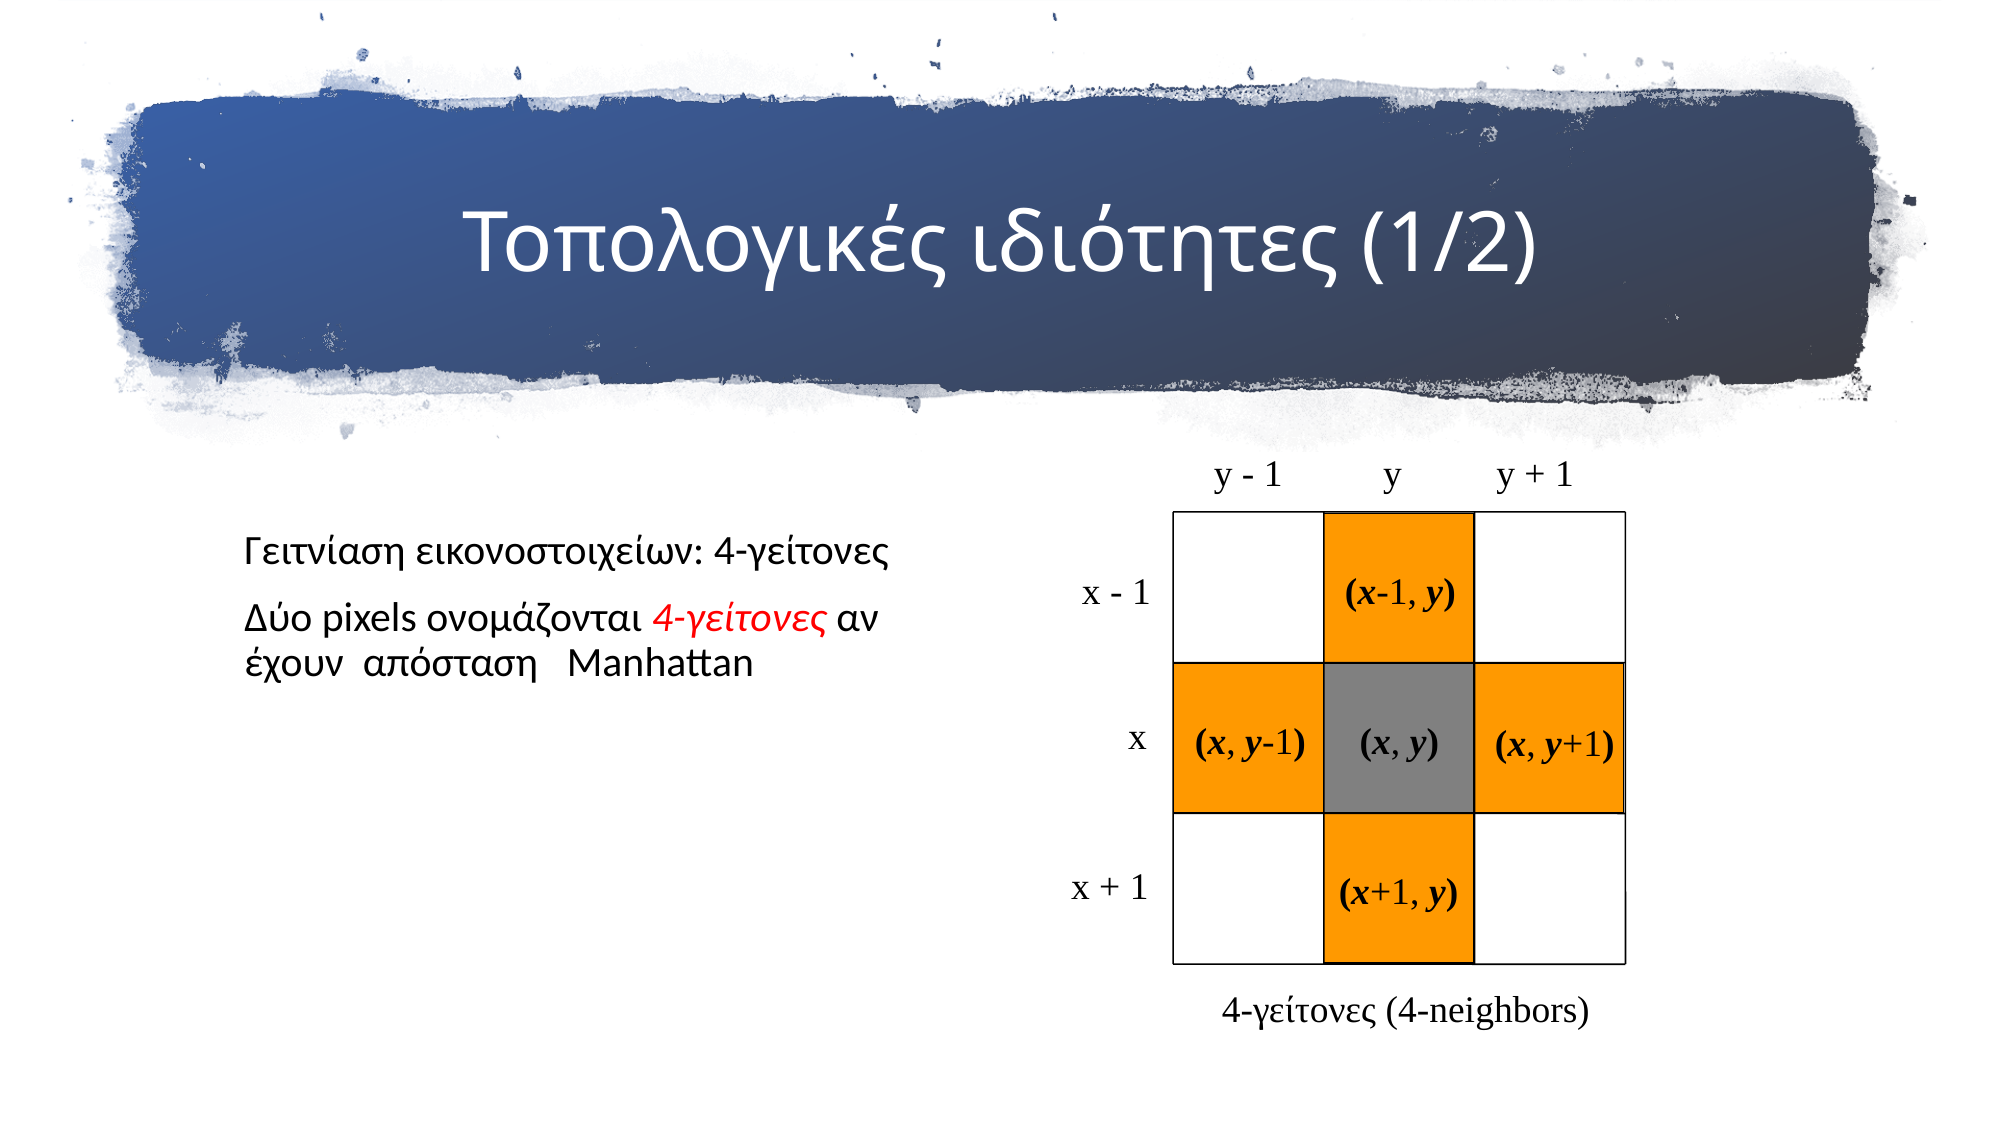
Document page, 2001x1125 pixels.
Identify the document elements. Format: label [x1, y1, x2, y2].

picture [0, 0, 2000, 1125]
text_box [1056, 442, 1640, 1039]
